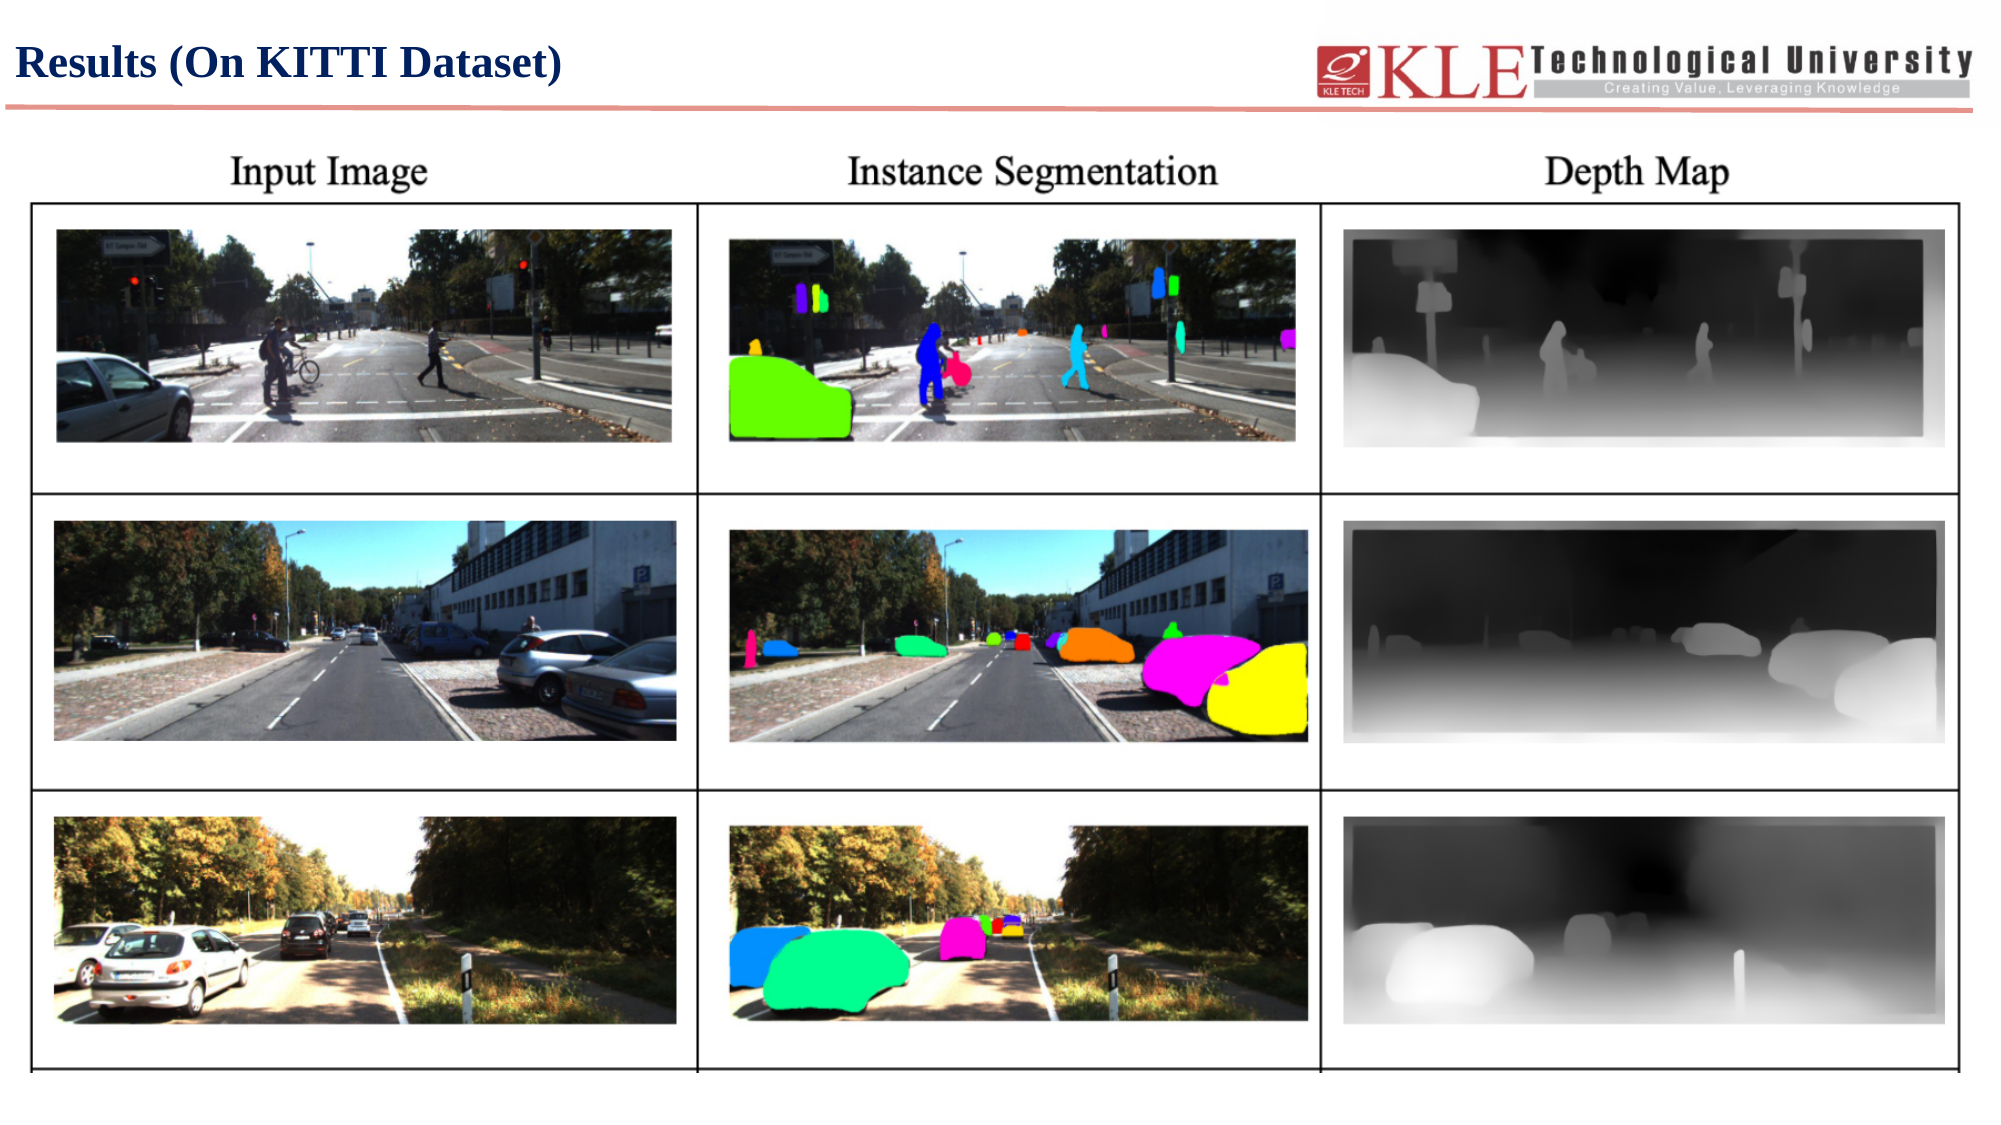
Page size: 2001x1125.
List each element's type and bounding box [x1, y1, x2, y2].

picture [24, 138, 1976, 1074]
text_box [0, 0, 2000, 127]
